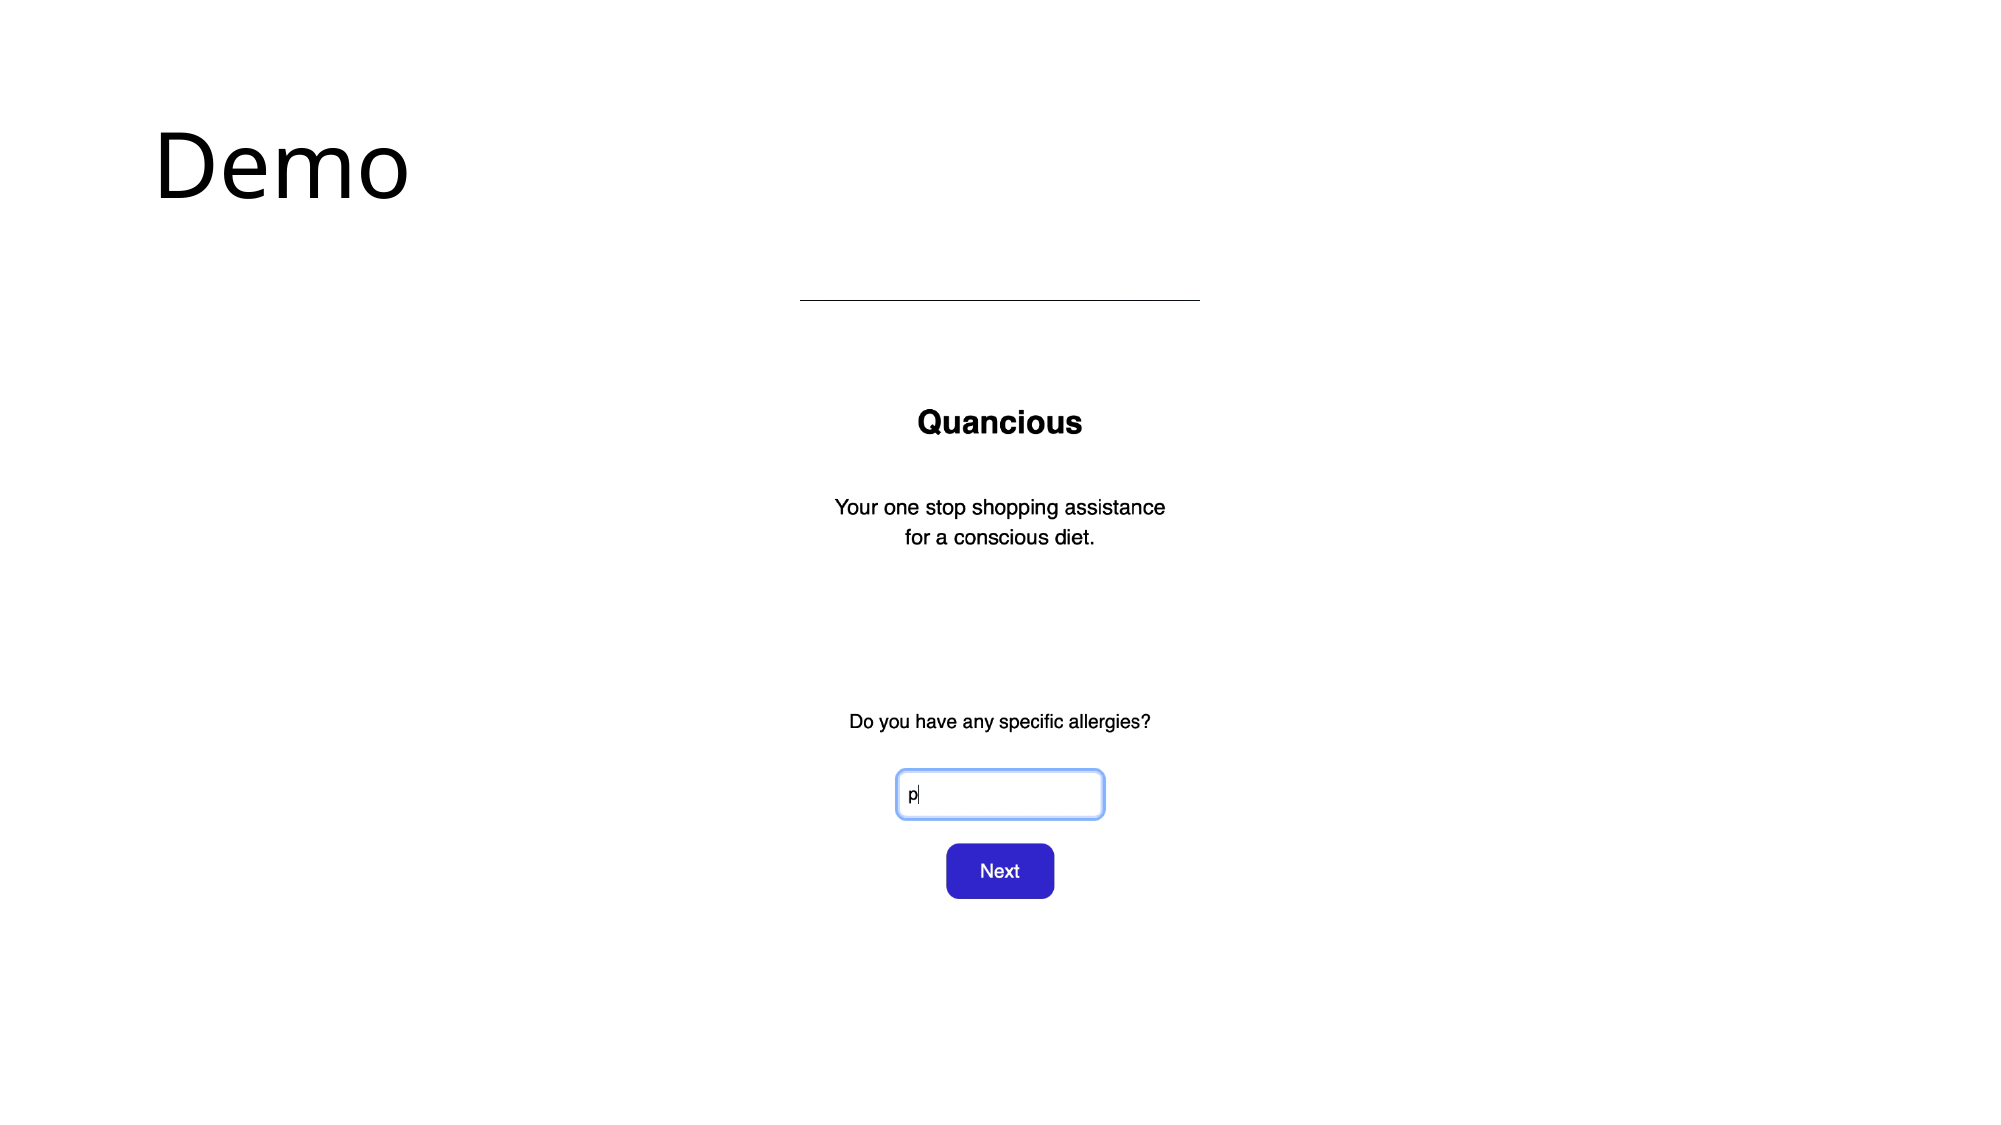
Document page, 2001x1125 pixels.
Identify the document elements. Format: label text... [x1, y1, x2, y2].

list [799, 299, 1201, 1014]
title Demo [137, 59, 1863, 278]
